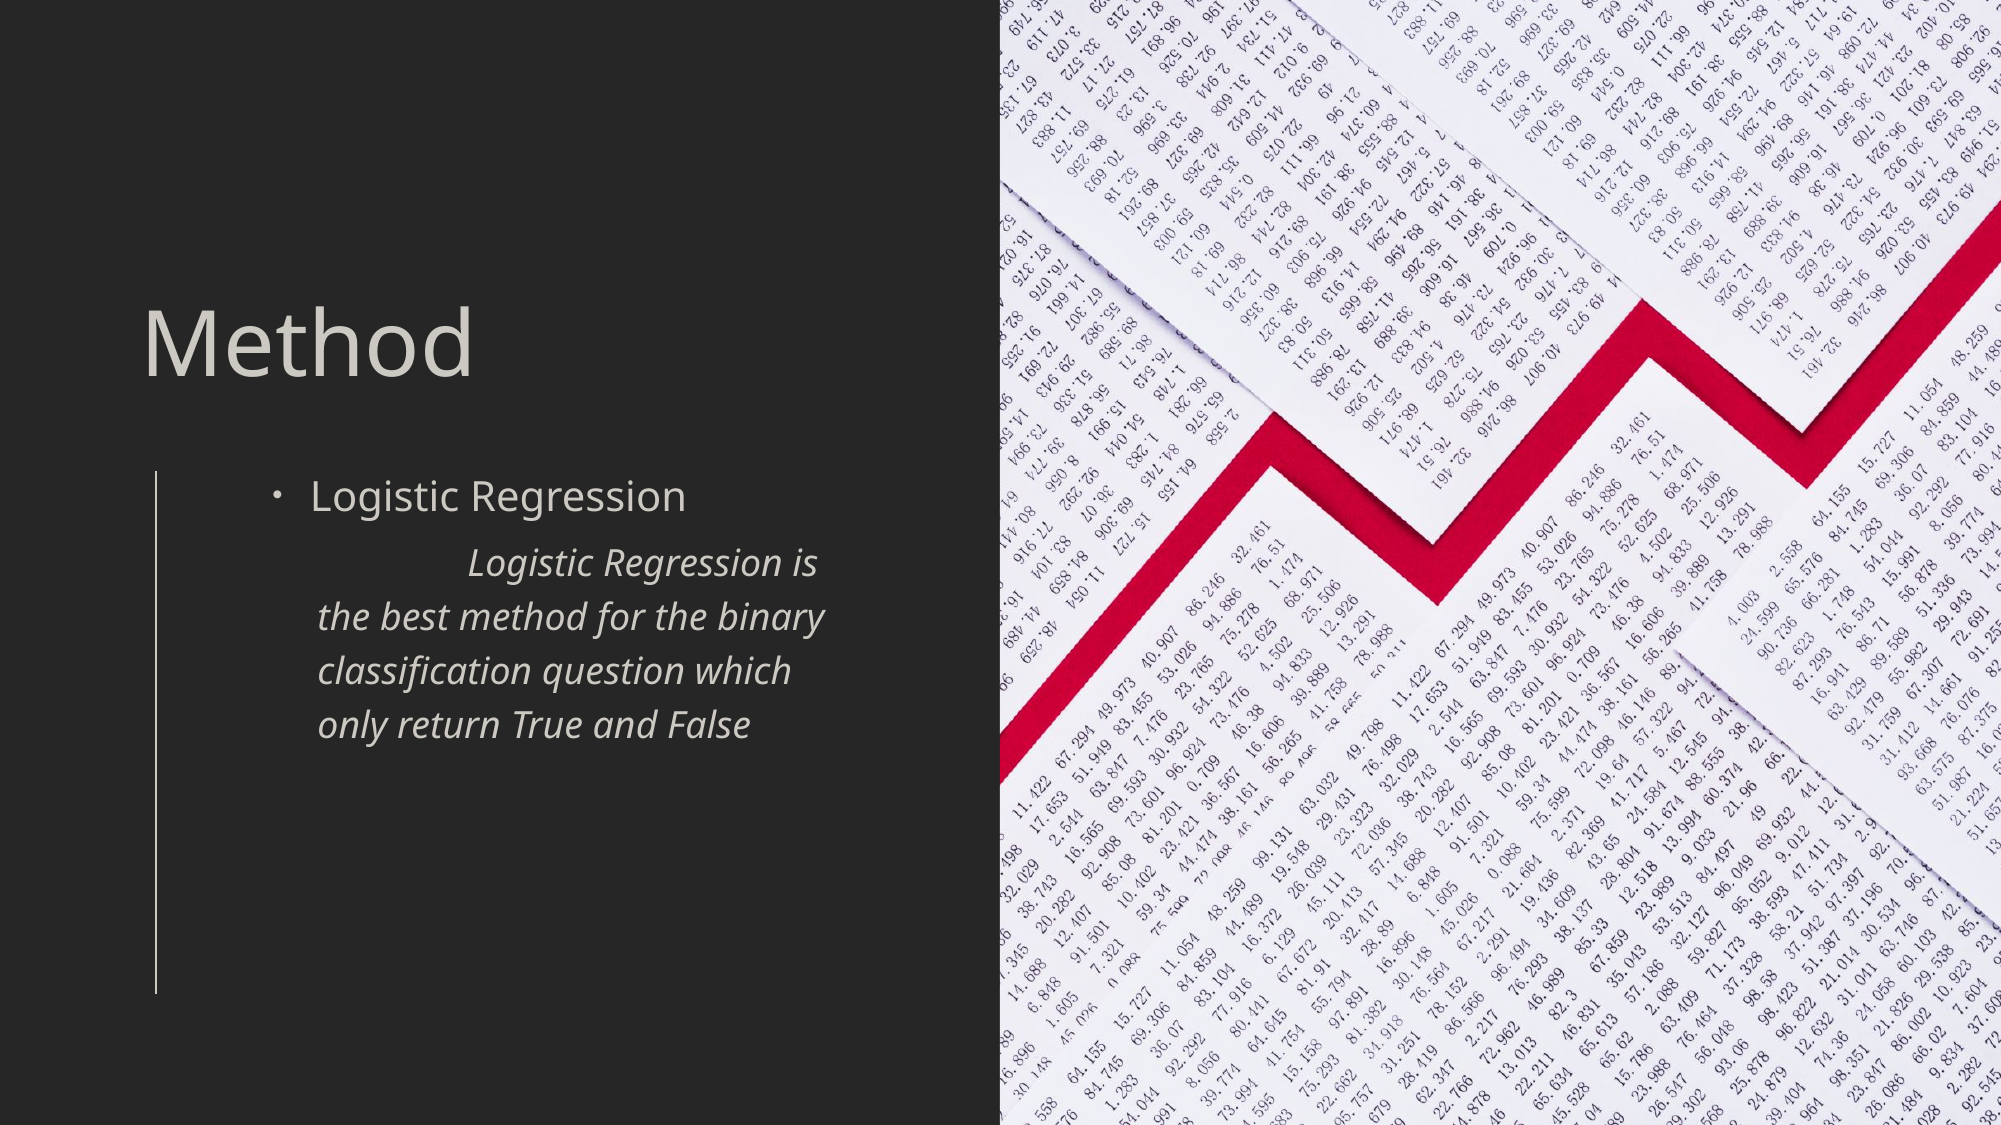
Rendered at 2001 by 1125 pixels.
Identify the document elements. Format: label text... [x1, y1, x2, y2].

picture [999, 0, 2001, 1125]
text_box [0, 0, 999, 1125]
title Method [125, 146, 875, 403]
list Logistic Regression Logistic Regression is the best method for the binary classification question which only return True and False [257, 451, 873, 1010]
